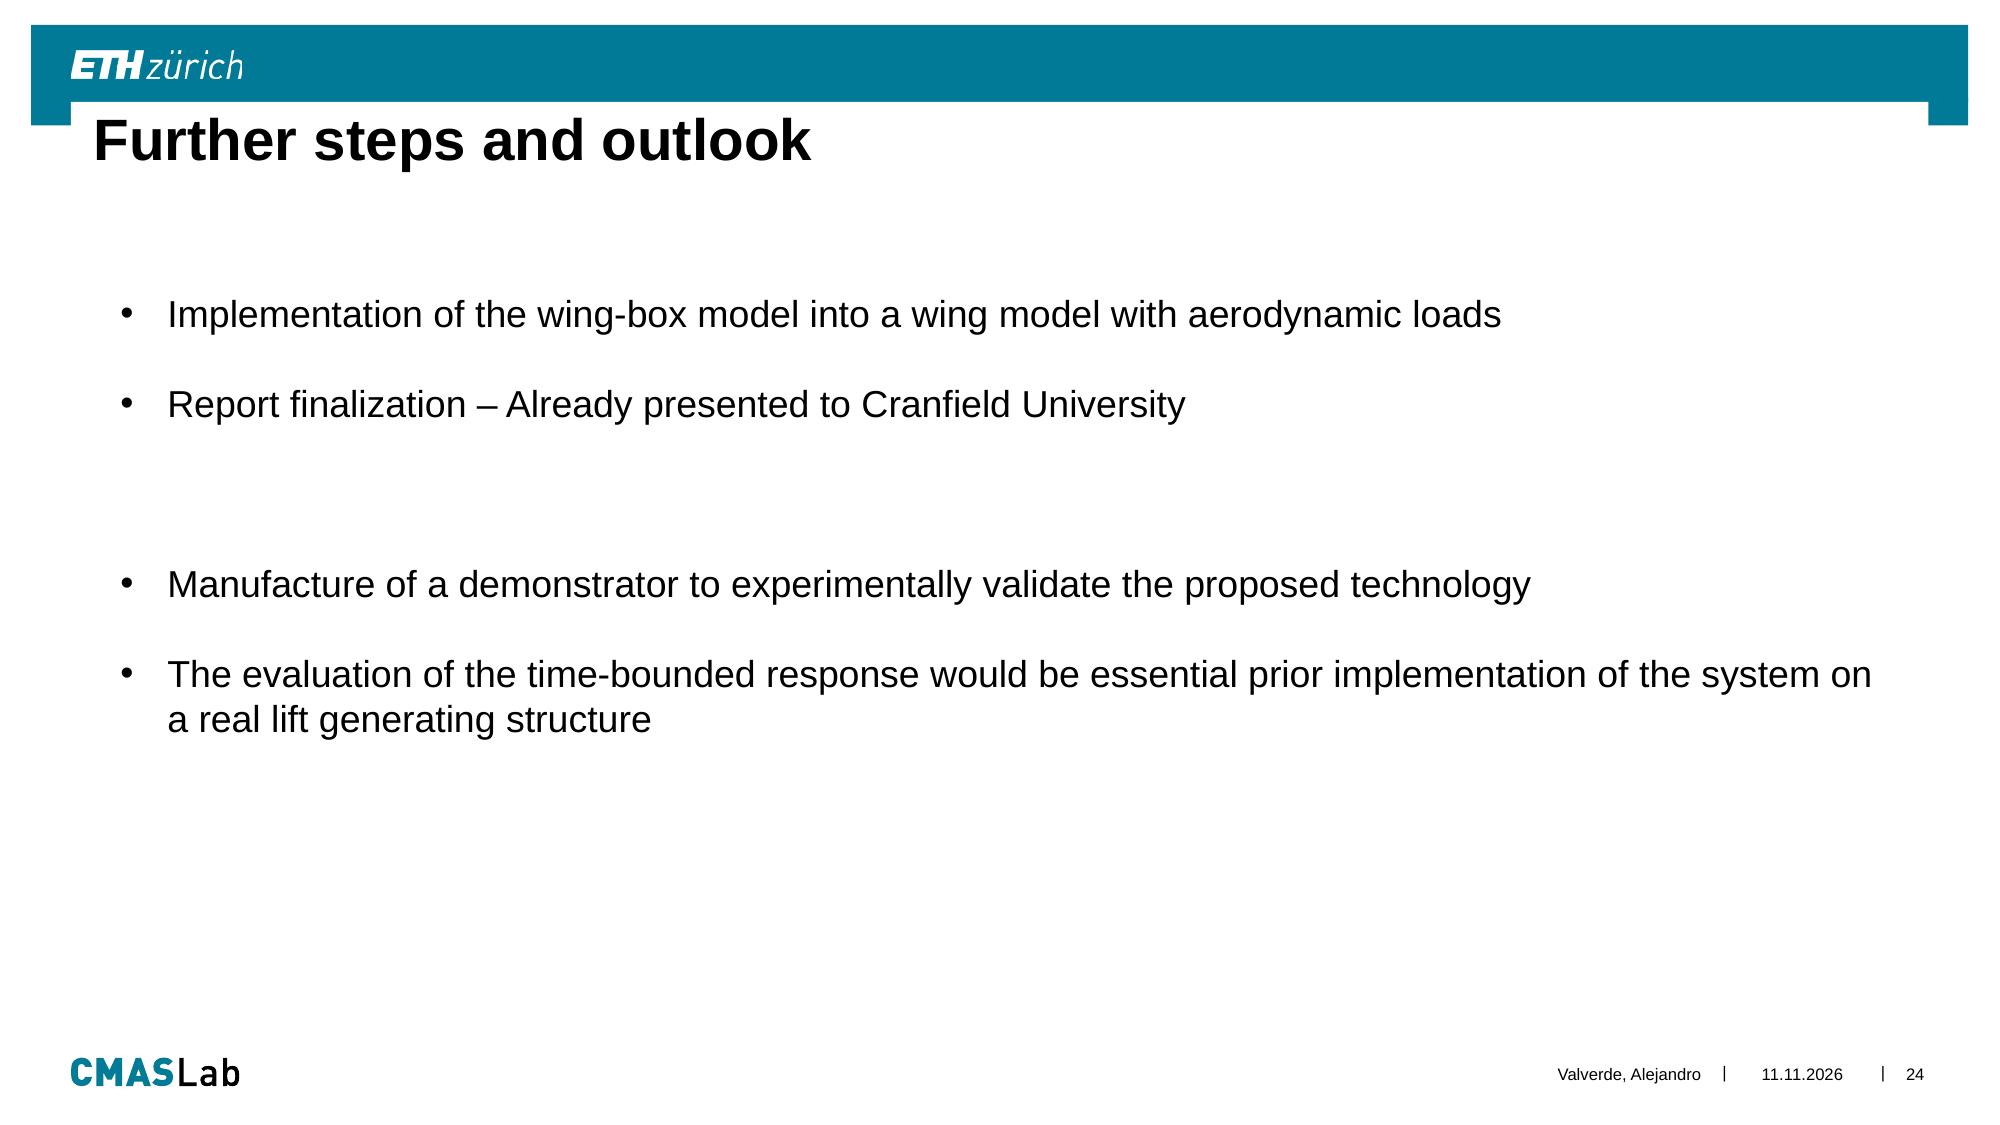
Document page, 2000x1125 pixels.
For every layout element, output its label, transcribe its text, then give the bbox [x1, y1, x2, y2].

footer Valverde, Alejandro [999, 1034, 1702, 1112]
slide_number 24 [1886, 1034, 1945, 1112]
title Further steps and outlook [70, 101, 1929, 176]
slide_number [1735, 1034, 1870, 1112]
text_box Implementation of the wing-box model into a wing model with aerodynamic loads Report finalization – Already presented to Cranfield University Manufacture of a demonstrator to experimentally validate the proposed technology The evaluation of the time-bounded response would be essential prior implementation of the system on a real lift generating structure [105, 282, 1910, 748]
